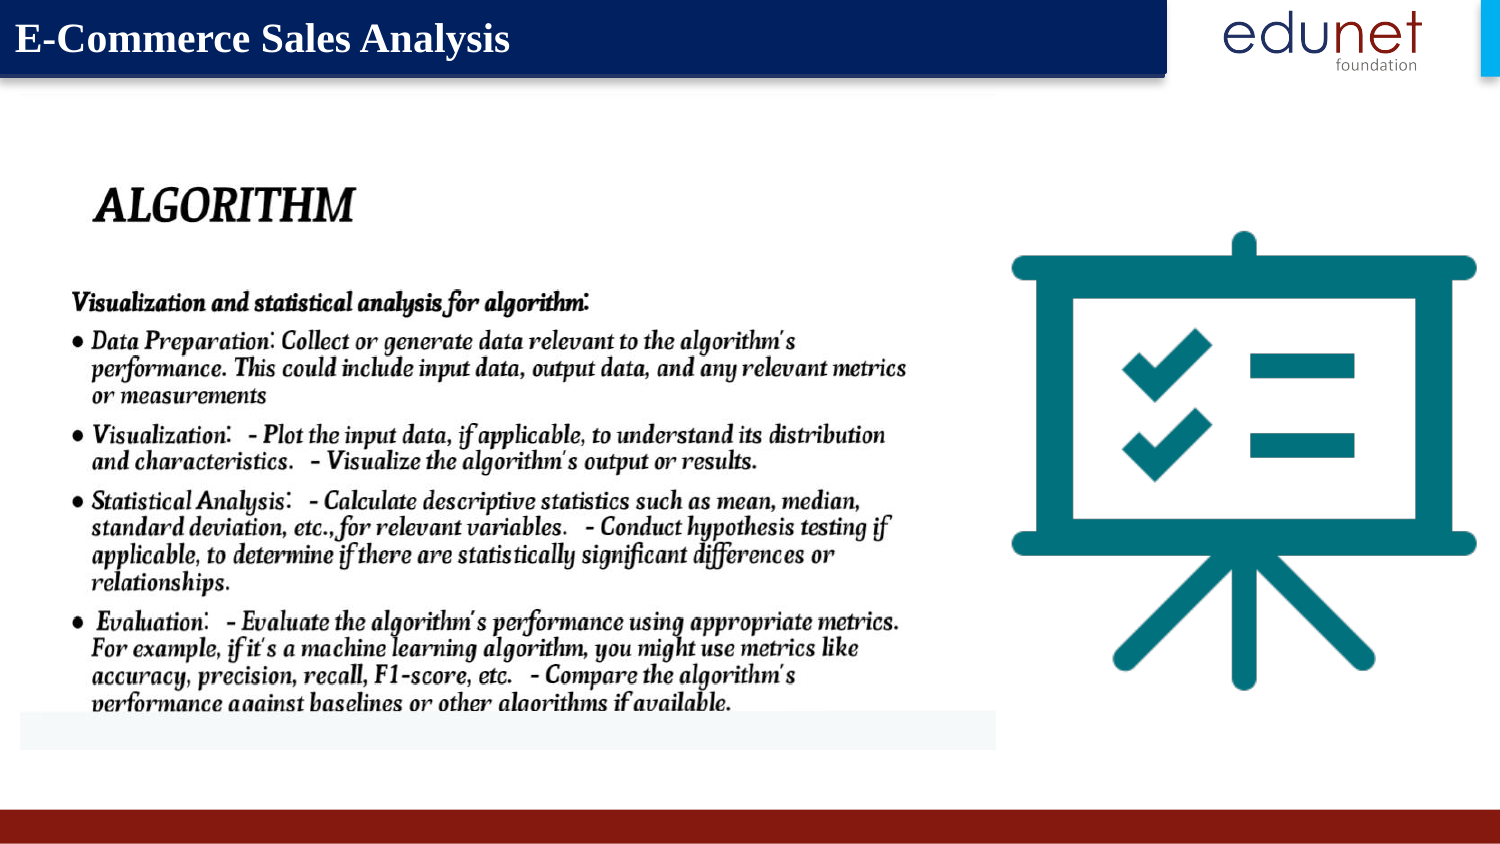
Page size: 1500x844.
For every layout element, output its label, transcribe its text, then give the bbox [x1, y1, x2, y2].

picture [19, 93, 1481, 750]
picture [1219, 8, 1424, 75]
text_box E-Commerce Sales Analysis [0, 0, 1167, 74]
